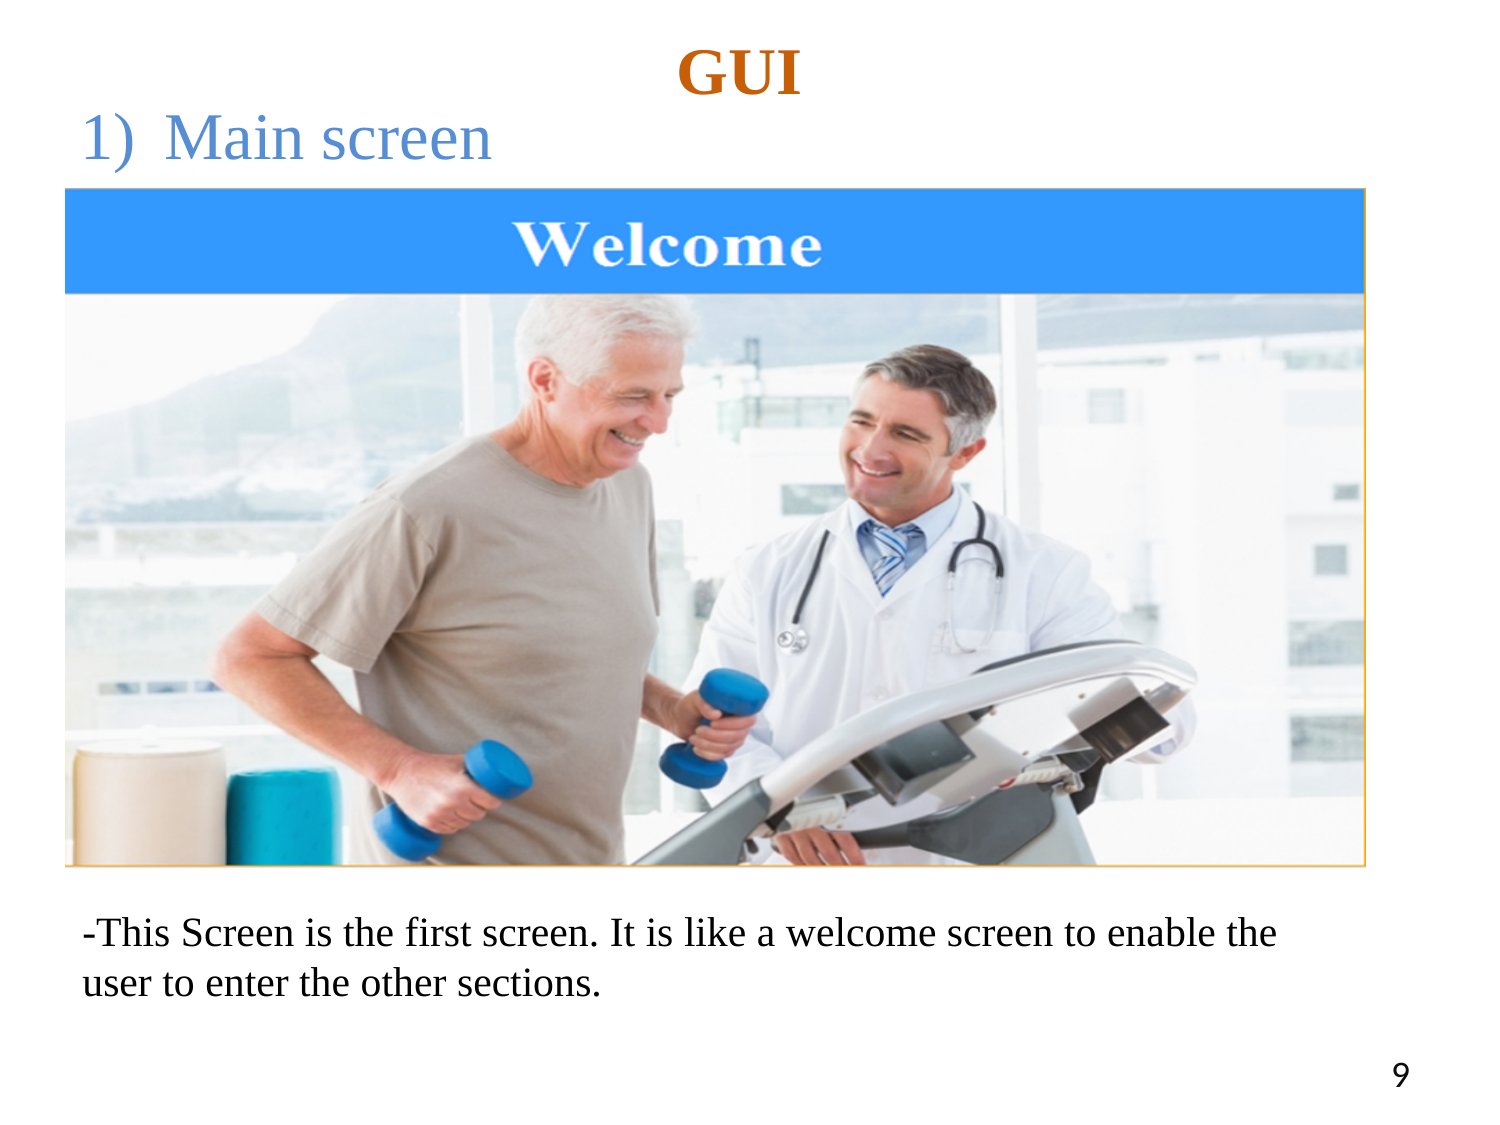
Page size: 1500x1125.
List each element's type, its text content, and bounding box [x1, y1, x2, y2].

picture [64, 188, 1366, 869]
text_box GUI [661, 20, 838, 116]
slide_number 9 [1074, 1042, 1425, 1103]
text_box -This Screen is the first screen. It is like a welcome screen to enable the user to enter the other sections. [67, 897, 1368, 1012]
text_box Main screen [65, 85, 528, 187]
